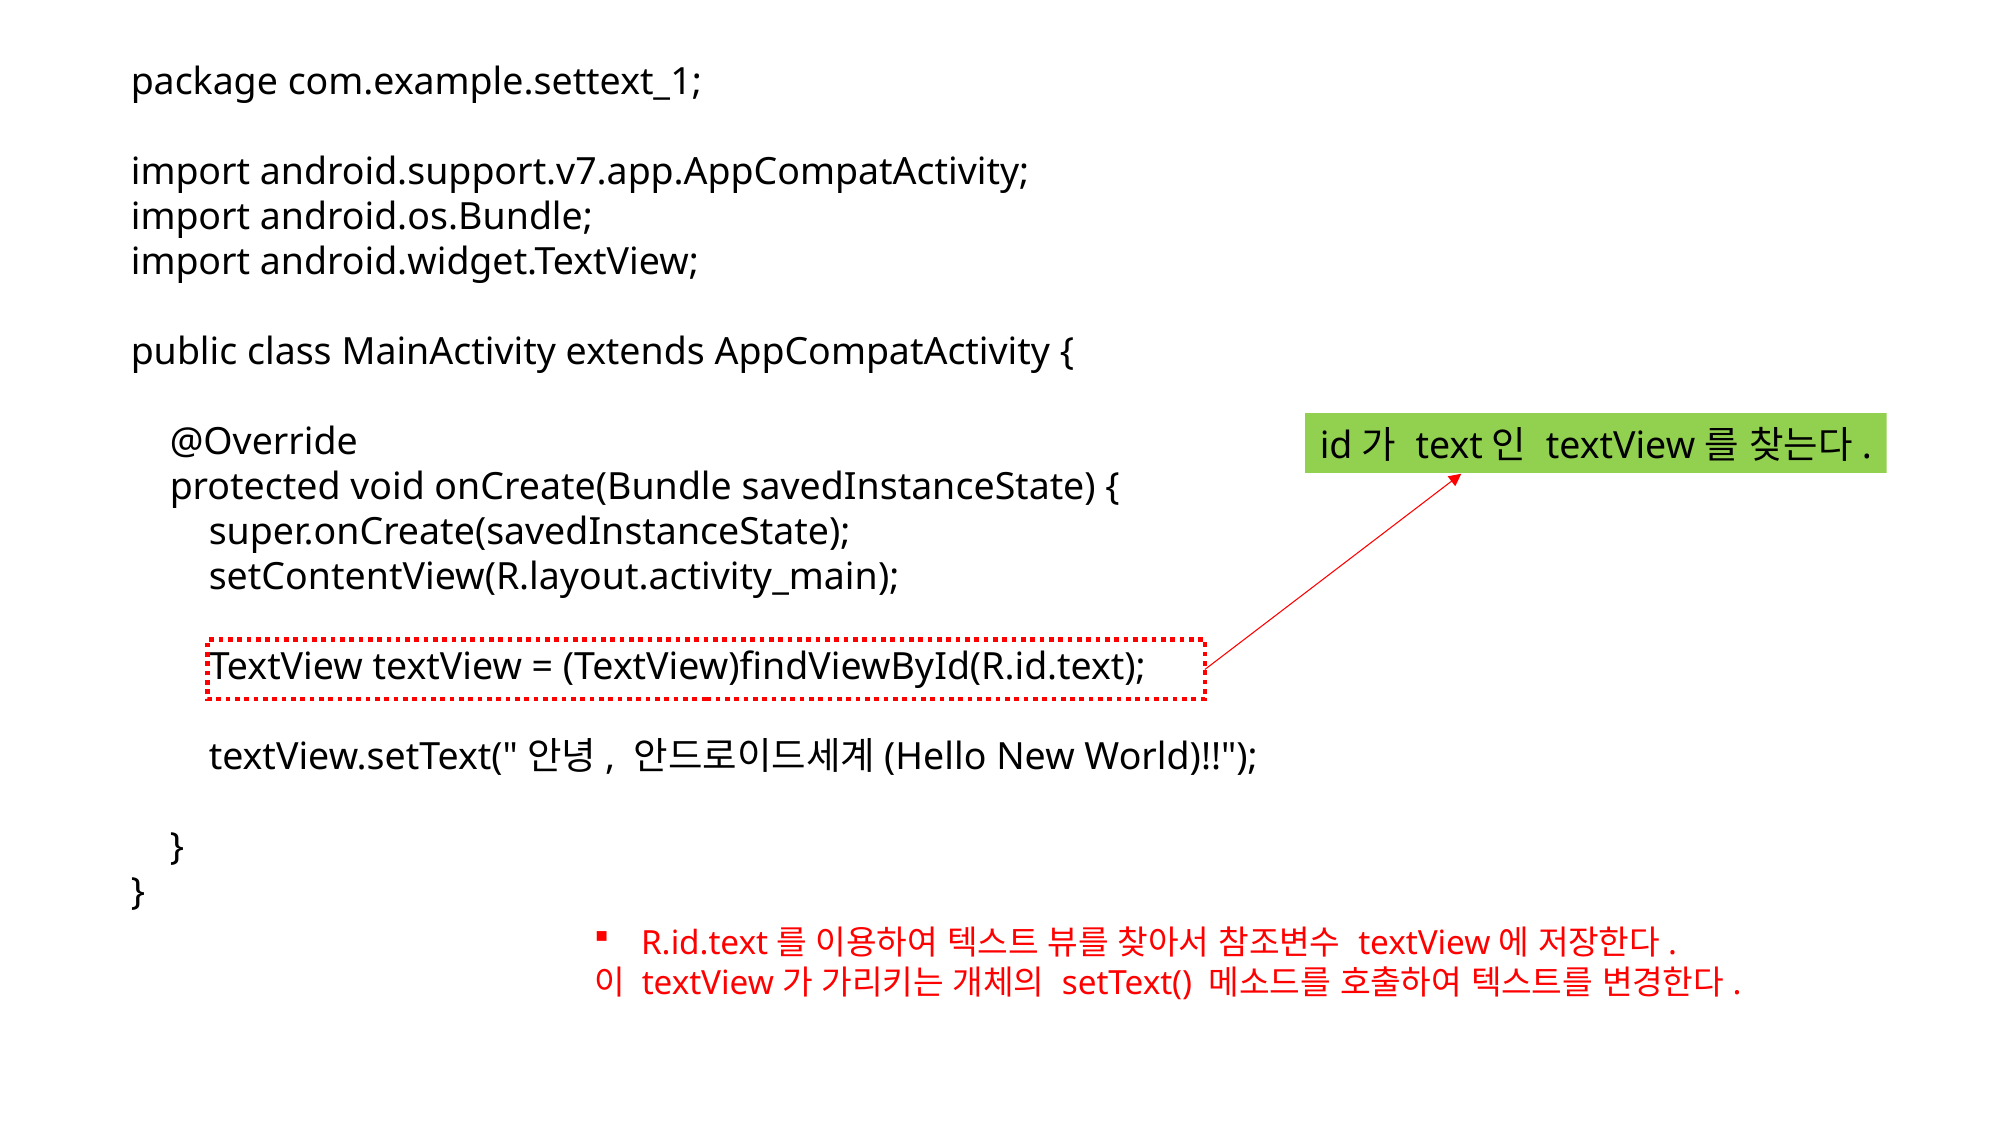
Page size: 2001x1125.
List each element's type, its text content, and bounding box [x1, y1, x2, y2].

text_box id가 text인 textView를 찾는다. [1305, 413, 1887, 473]
text_box R.id.text를 이용하여 텍스트 뷰를 찾아서 참조변수 textView에 저장한다. 이 textView가 가리키는 개체의 setText() 메소드를 호출하여 텍스트를 변경한다. [579, 913, 1757, 1009]
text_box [1204, 473, 1462, 670]
text_box [206, 639, 1206, 700]
text_box package com.example.settext_1; import android.support.v7.app.AppCompatActivity; import android.os.Bundle; import android.widget.TextView; public class MainActivity extends AppCompatActivity { @Override protected void onCreate(Bundle savedInstanceState) { super.onCreate(savedInstanceState); setContentView(R.layout.activity_main); TextView textView = (TextView)findViewById(R.id.text); textView.setText("안녕, 안드로이드세계(Hello New World)!!"); } } [115, 49, 1537, 920]
